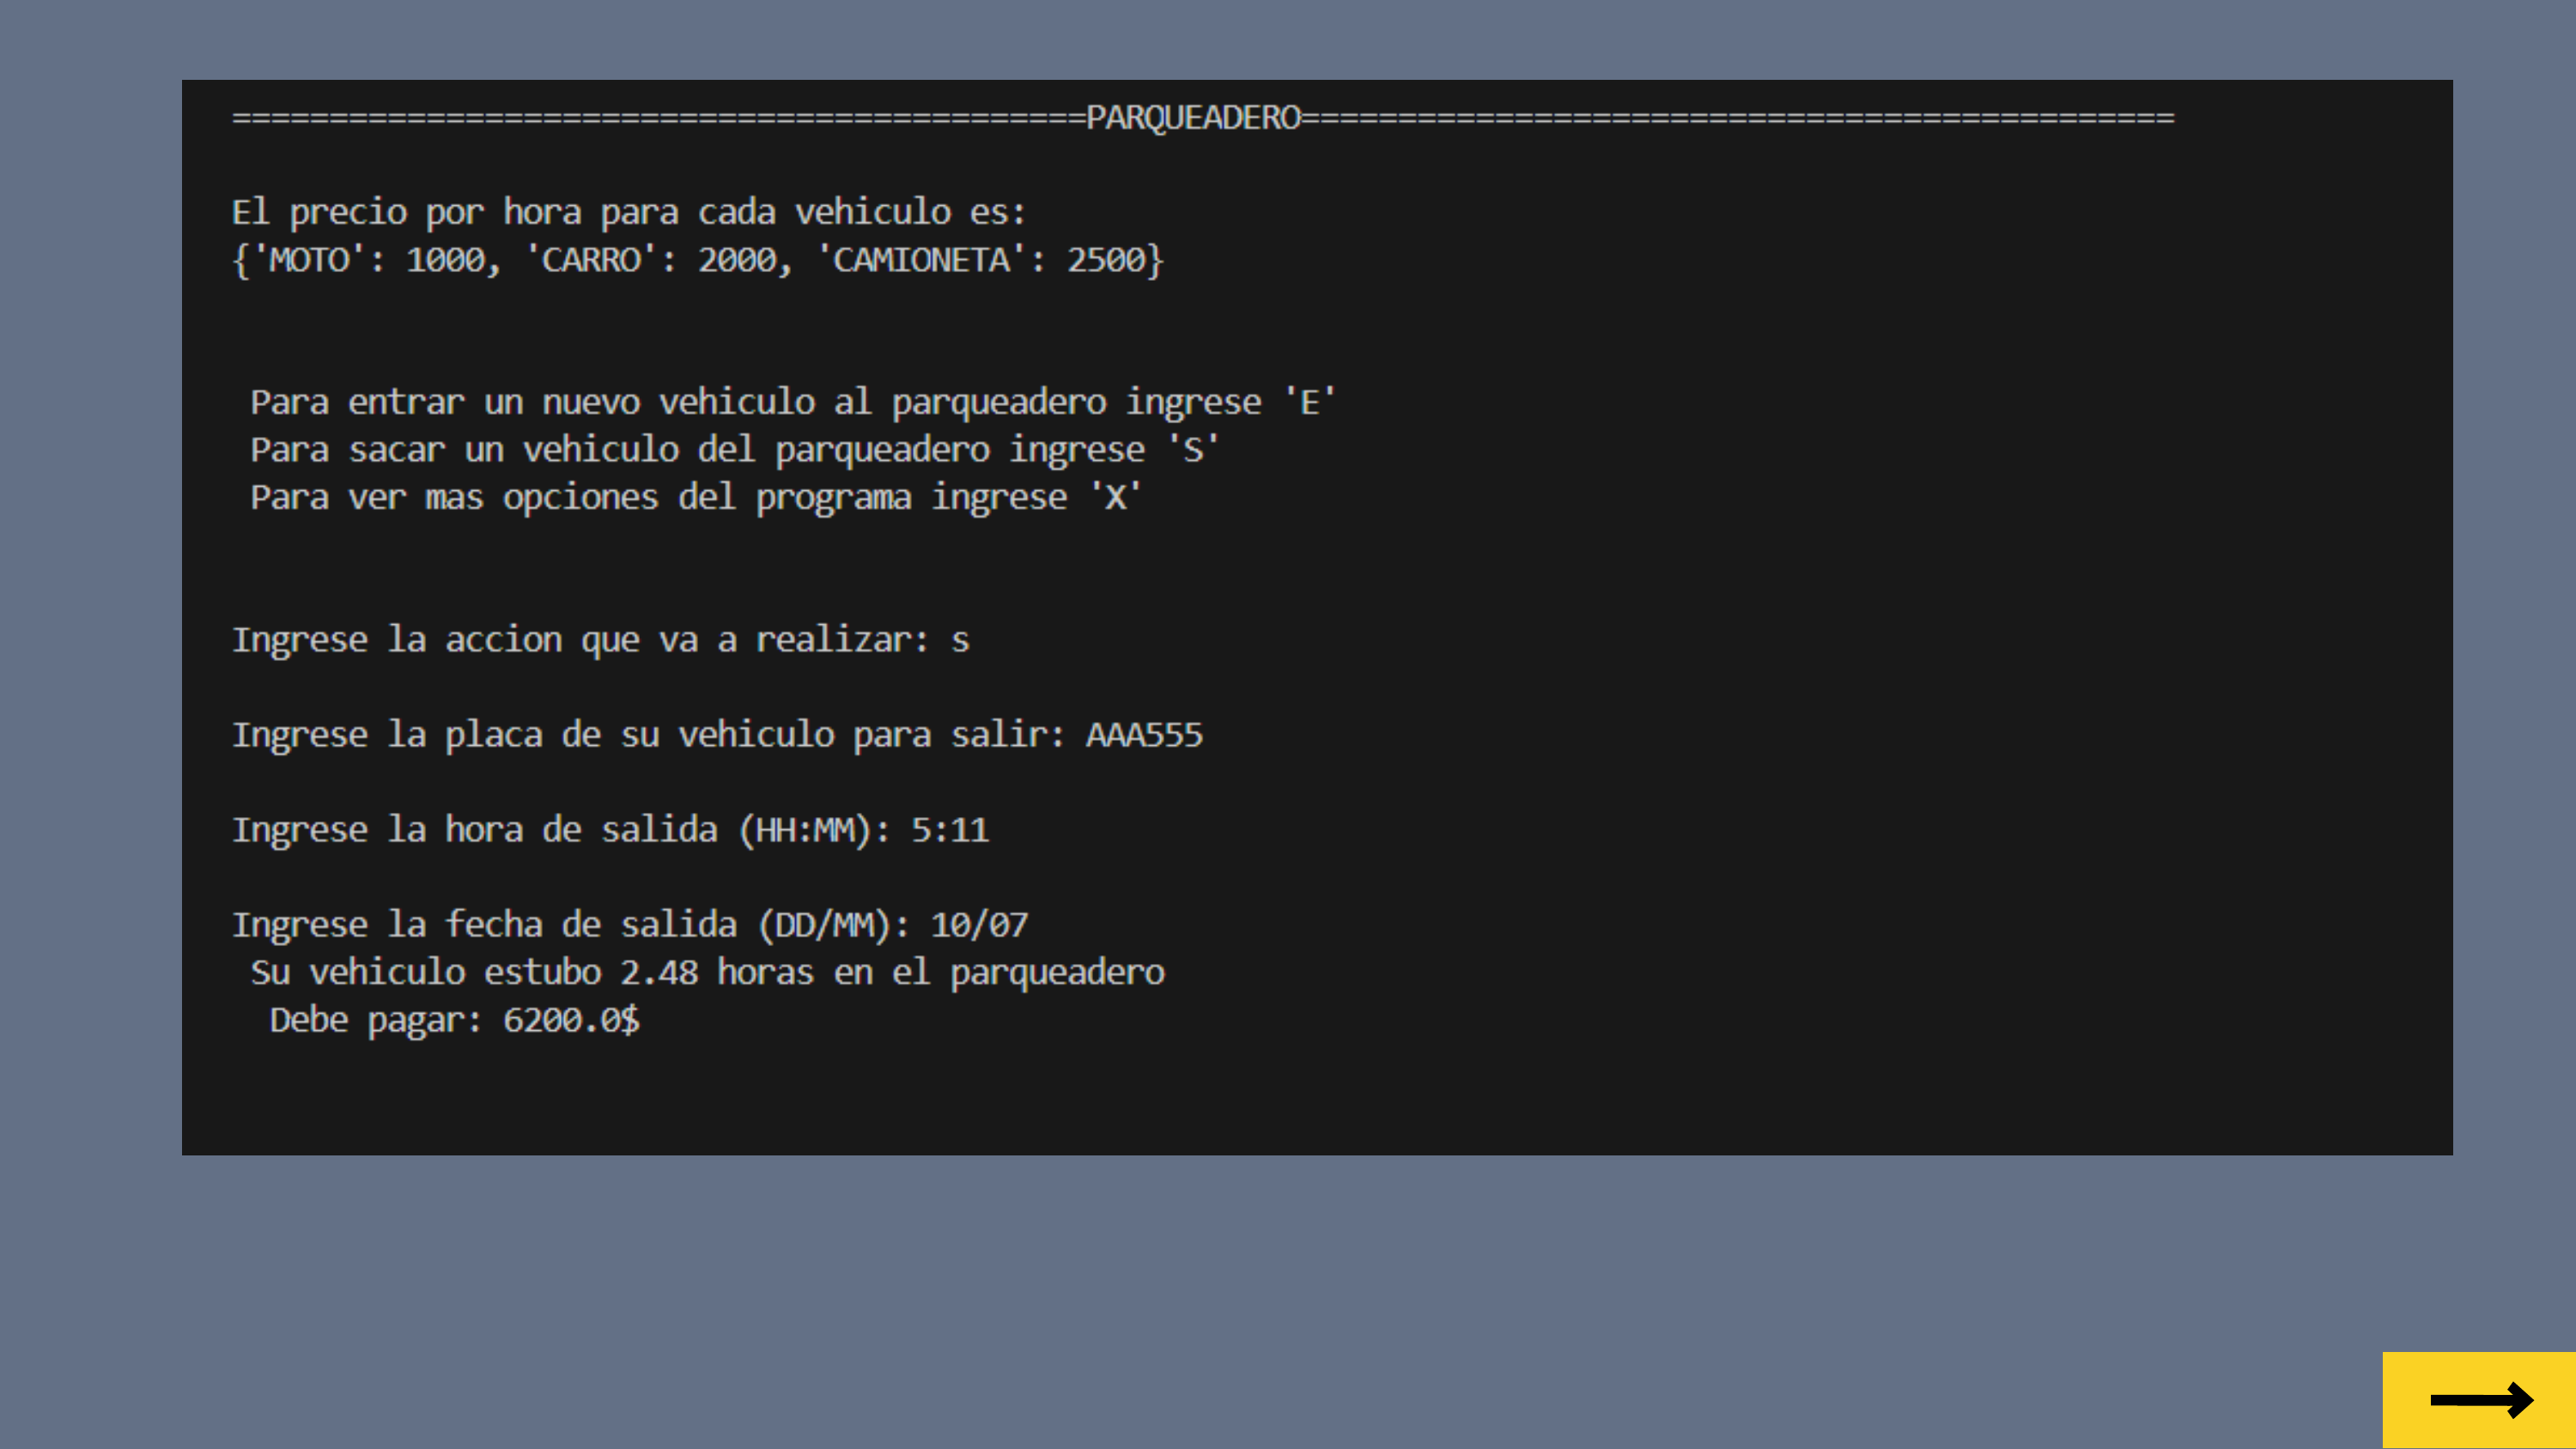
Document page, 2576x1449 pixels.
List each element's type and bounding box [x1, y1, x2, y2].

text_box [2382, 1351, 2576, 1449]
picture [182, 80, 2454, 1155]
